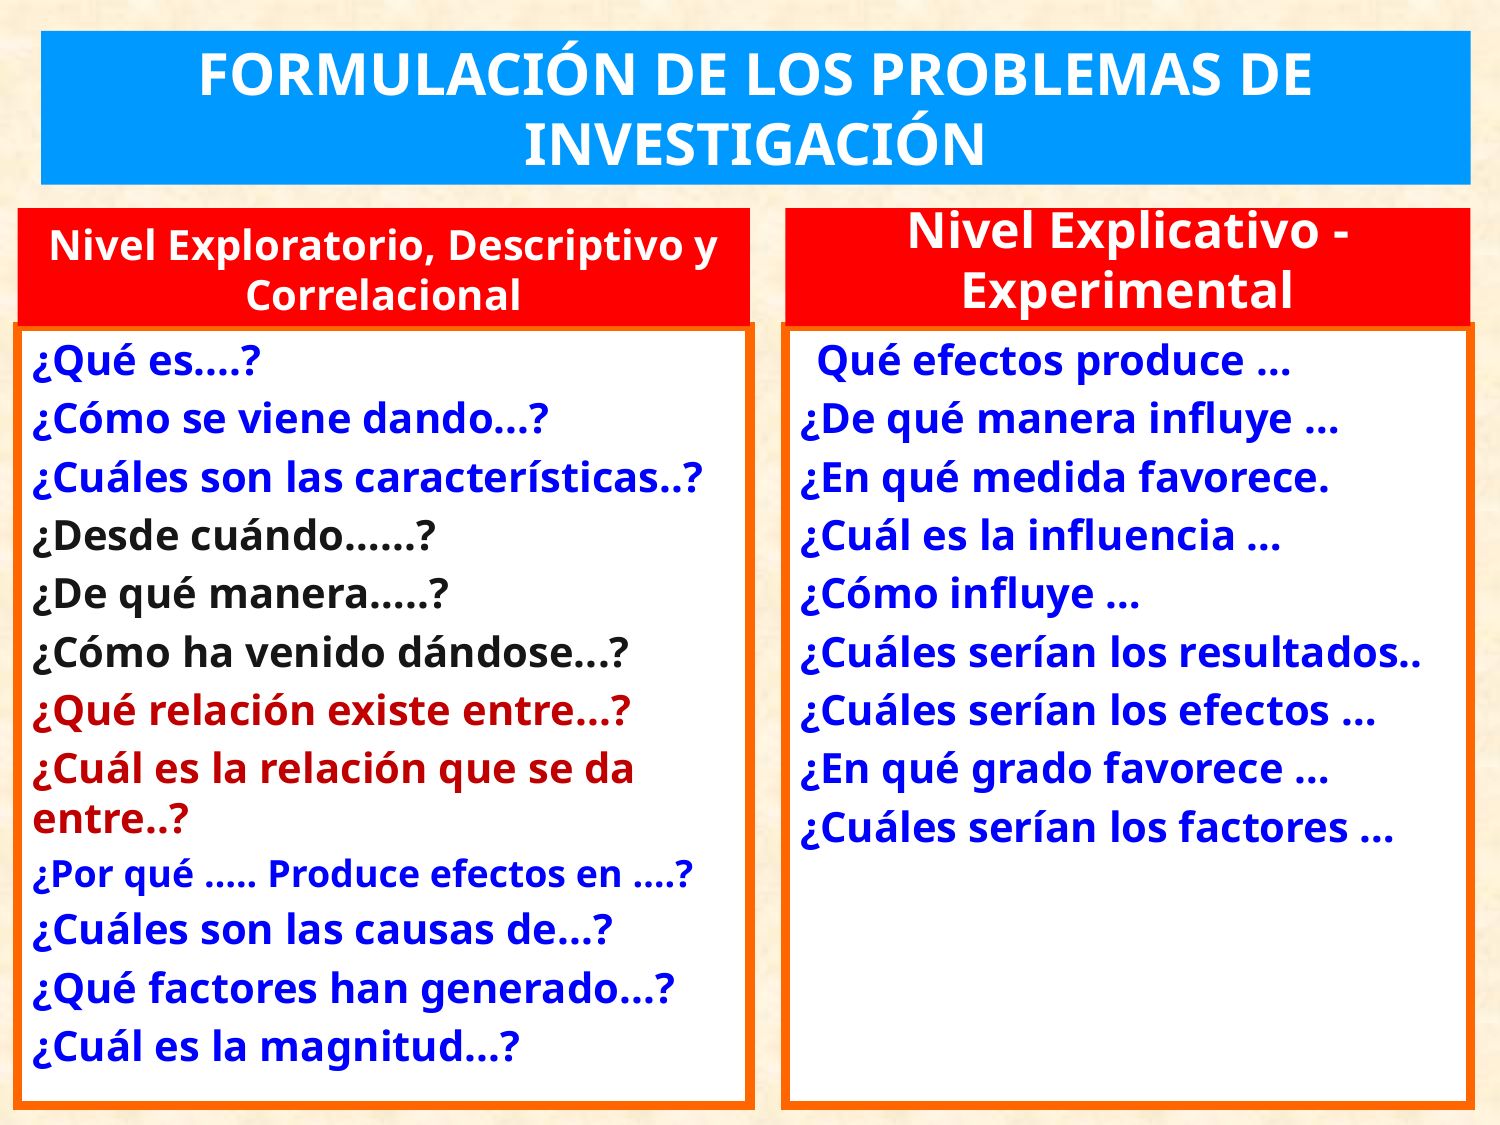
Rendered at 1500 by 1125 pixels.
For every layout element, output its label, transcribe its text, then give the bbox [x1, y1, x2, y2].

text_box ¿Qué efectos produce … ¿De qué manera influye … ¿En qué medida favorece. ¿Cuál es la influencia … ¿Cómo influye … ¿Cuáles serían los resultados.. ¿Cuáles serían los efectos … ¿En qué grado favorece … ¿Cuáles serían los factores … [785, 327, 1471, 1106]
text_box Nivel Explicativo - Experimental [785, 208, 1471, 327]
picture [0, 0, 1500, 1125]
text_box FORMULACIÓN DE LOS PROBLEMAS DE INVESTIGACIÓN [41, 30, 1471, 185]
text_box Nivel Exploratorio, Descriptivo y Correlacional [17, 208, 750, 327]
text_box ¿Qué es....? ¿Cómo se viene dando...? ¿Cuáles son las características..? ¿Desde cuándo…...? ¿De qué manera…..? ¿Cómo ha venido dándose...? ¿Qué relación existe entre...? ¿Cuál es la relación que se da entre..? ¿Por qué ….. Produce efectos en ….? ¿Cuáles son las causas de...? ¿Qué factores han generado...? ¿Cuál es la magnitud...? [17, 327, 750, 1106]
